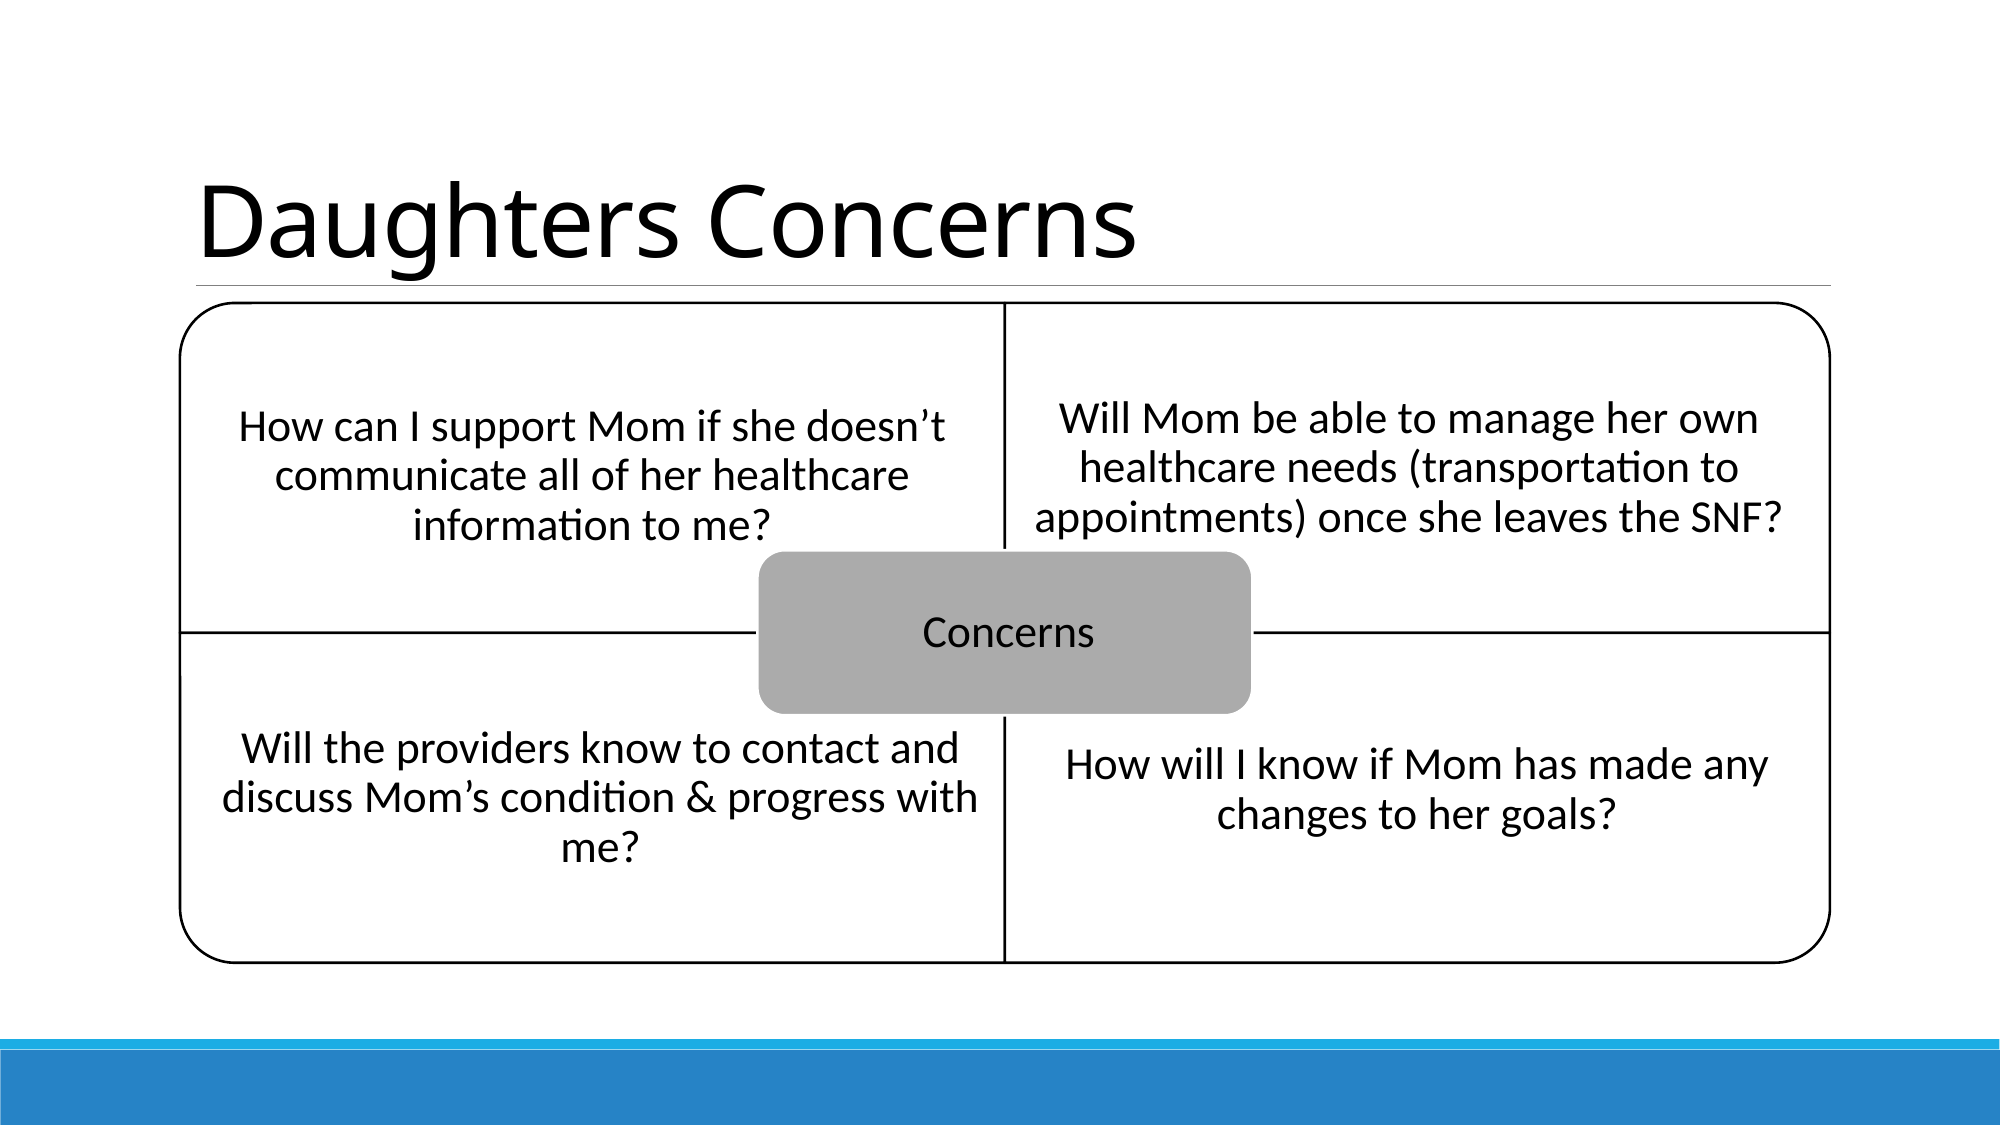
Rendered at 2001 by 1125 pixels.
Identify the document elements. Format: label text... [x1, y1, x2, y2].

title Daughters Concerns [180, 47, 1830, 285]
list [179, 302, 1831, 964]
